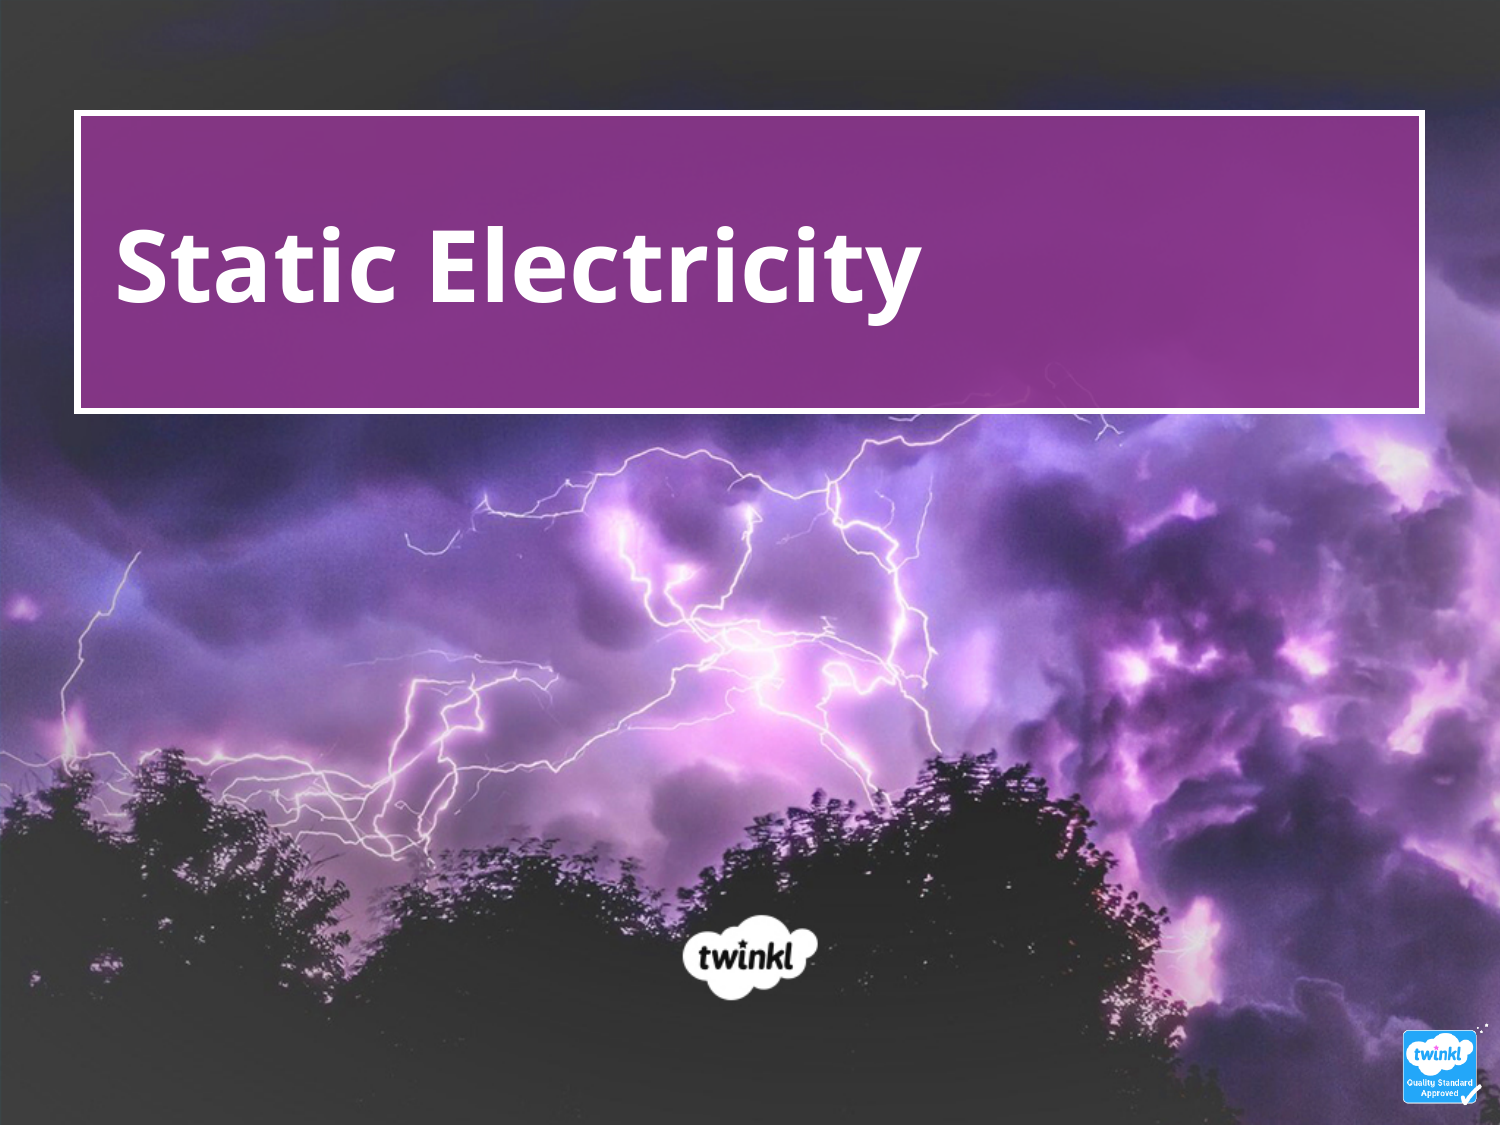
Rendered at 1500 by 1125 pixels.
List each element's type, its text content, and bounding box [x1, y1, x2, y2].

text_box [77, 112, 1423, 412]
text_box Static Electricity [114, 130, 1388, 394]
picture [0, 0, 1500, 1125]
